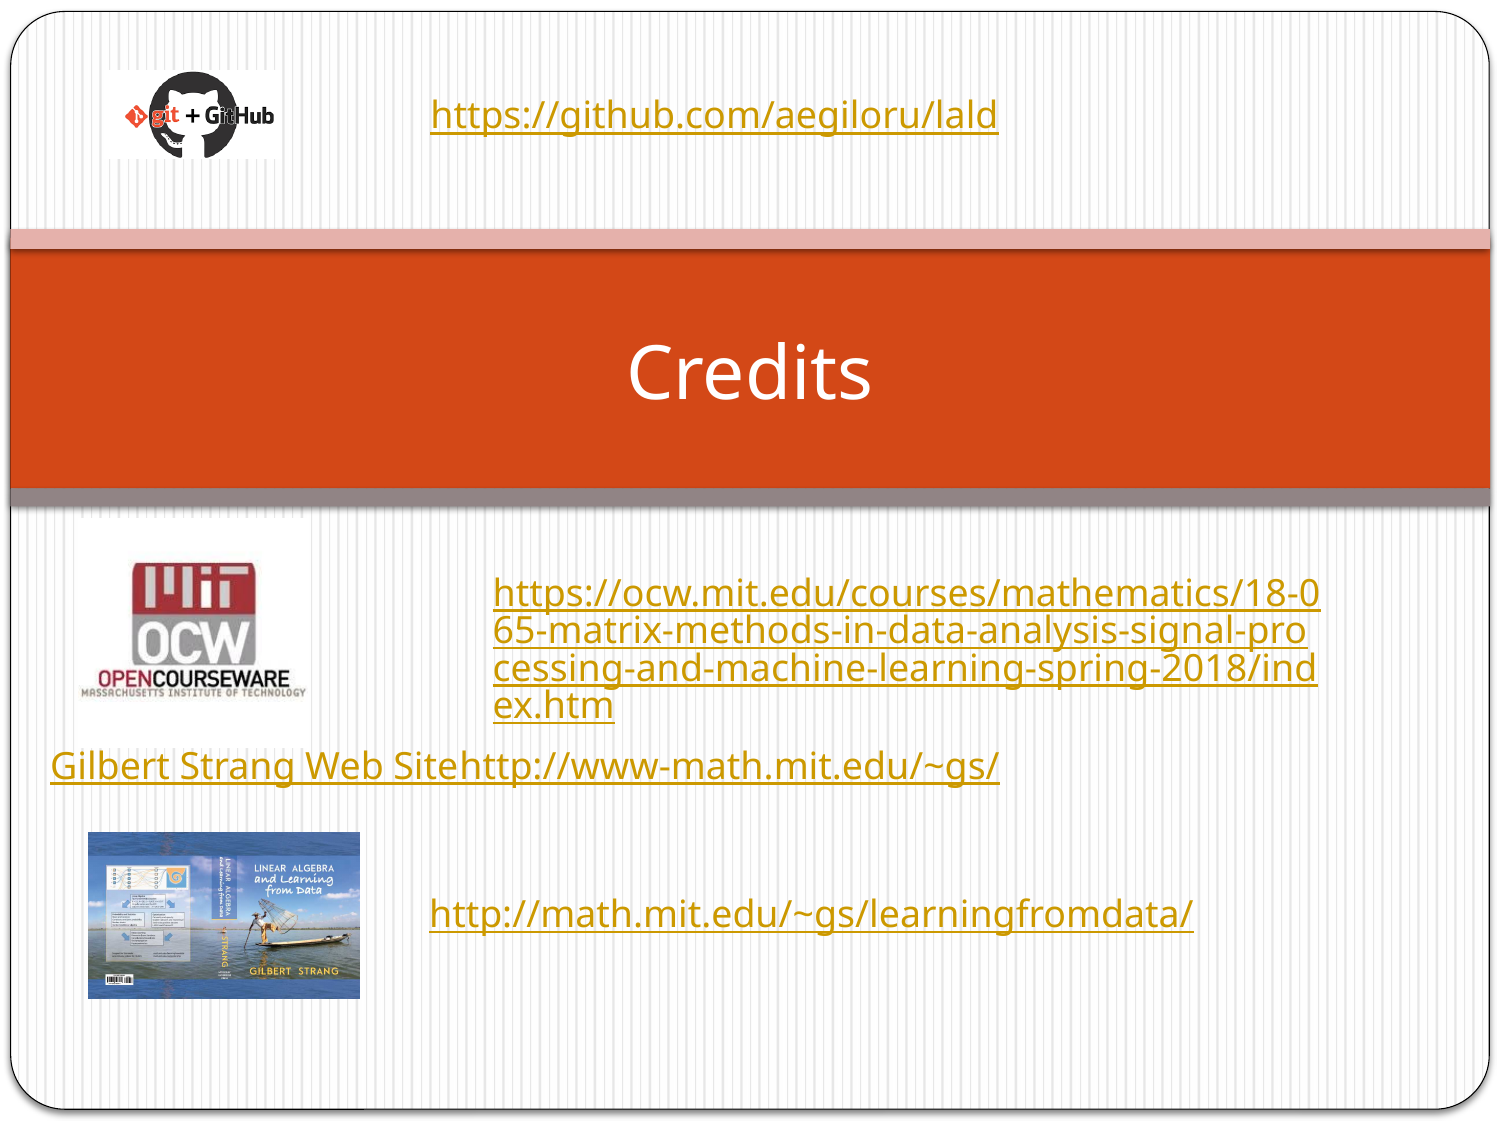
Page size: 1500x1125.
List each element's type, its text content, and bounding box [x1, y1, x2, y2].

text_box http://math.mit.edu/~gs/learningfromdata/ [414, 882, 1209, 949]
picture [104, 70, 283, 159]
text_box https://ocw.mit.edu/courses/mathematics/18-065-matrix-methods-in-data-analysis-signal-processing-and-machine-learning-spring-2018/index.htm [477, 561, 1341, 672]
text_box http://www-math.mit.edu/~gs/ [474, 734, 1015, 801]
text_box Gilbert Strang Web Site [35, 734, 474, 801]
picture [78, 518, 309, 748]
picture [88, 832, 360, 999]
text_box https://github.com/aegiloru/lald [415, 84, 1014, 150]
title Credits [75, 316, 1425, 430]
